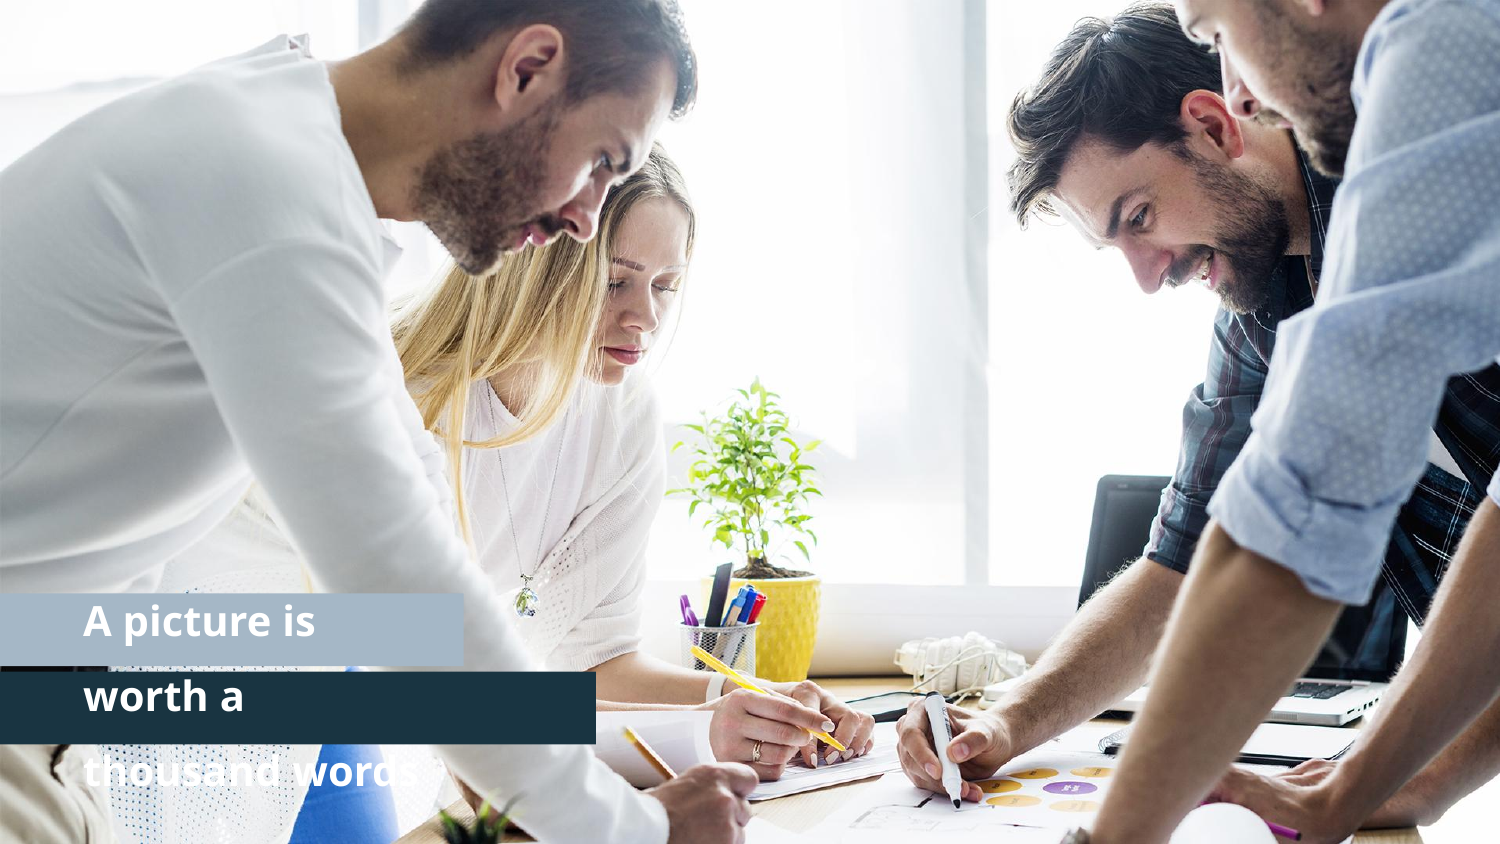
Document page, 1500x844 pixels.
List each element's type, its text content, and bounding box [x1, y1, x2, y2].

picture [0, 667, 68, 671]
title A picture is worth a thousand words [68, 606, 449, 759]
picture [0, 0, 1500, 844]
